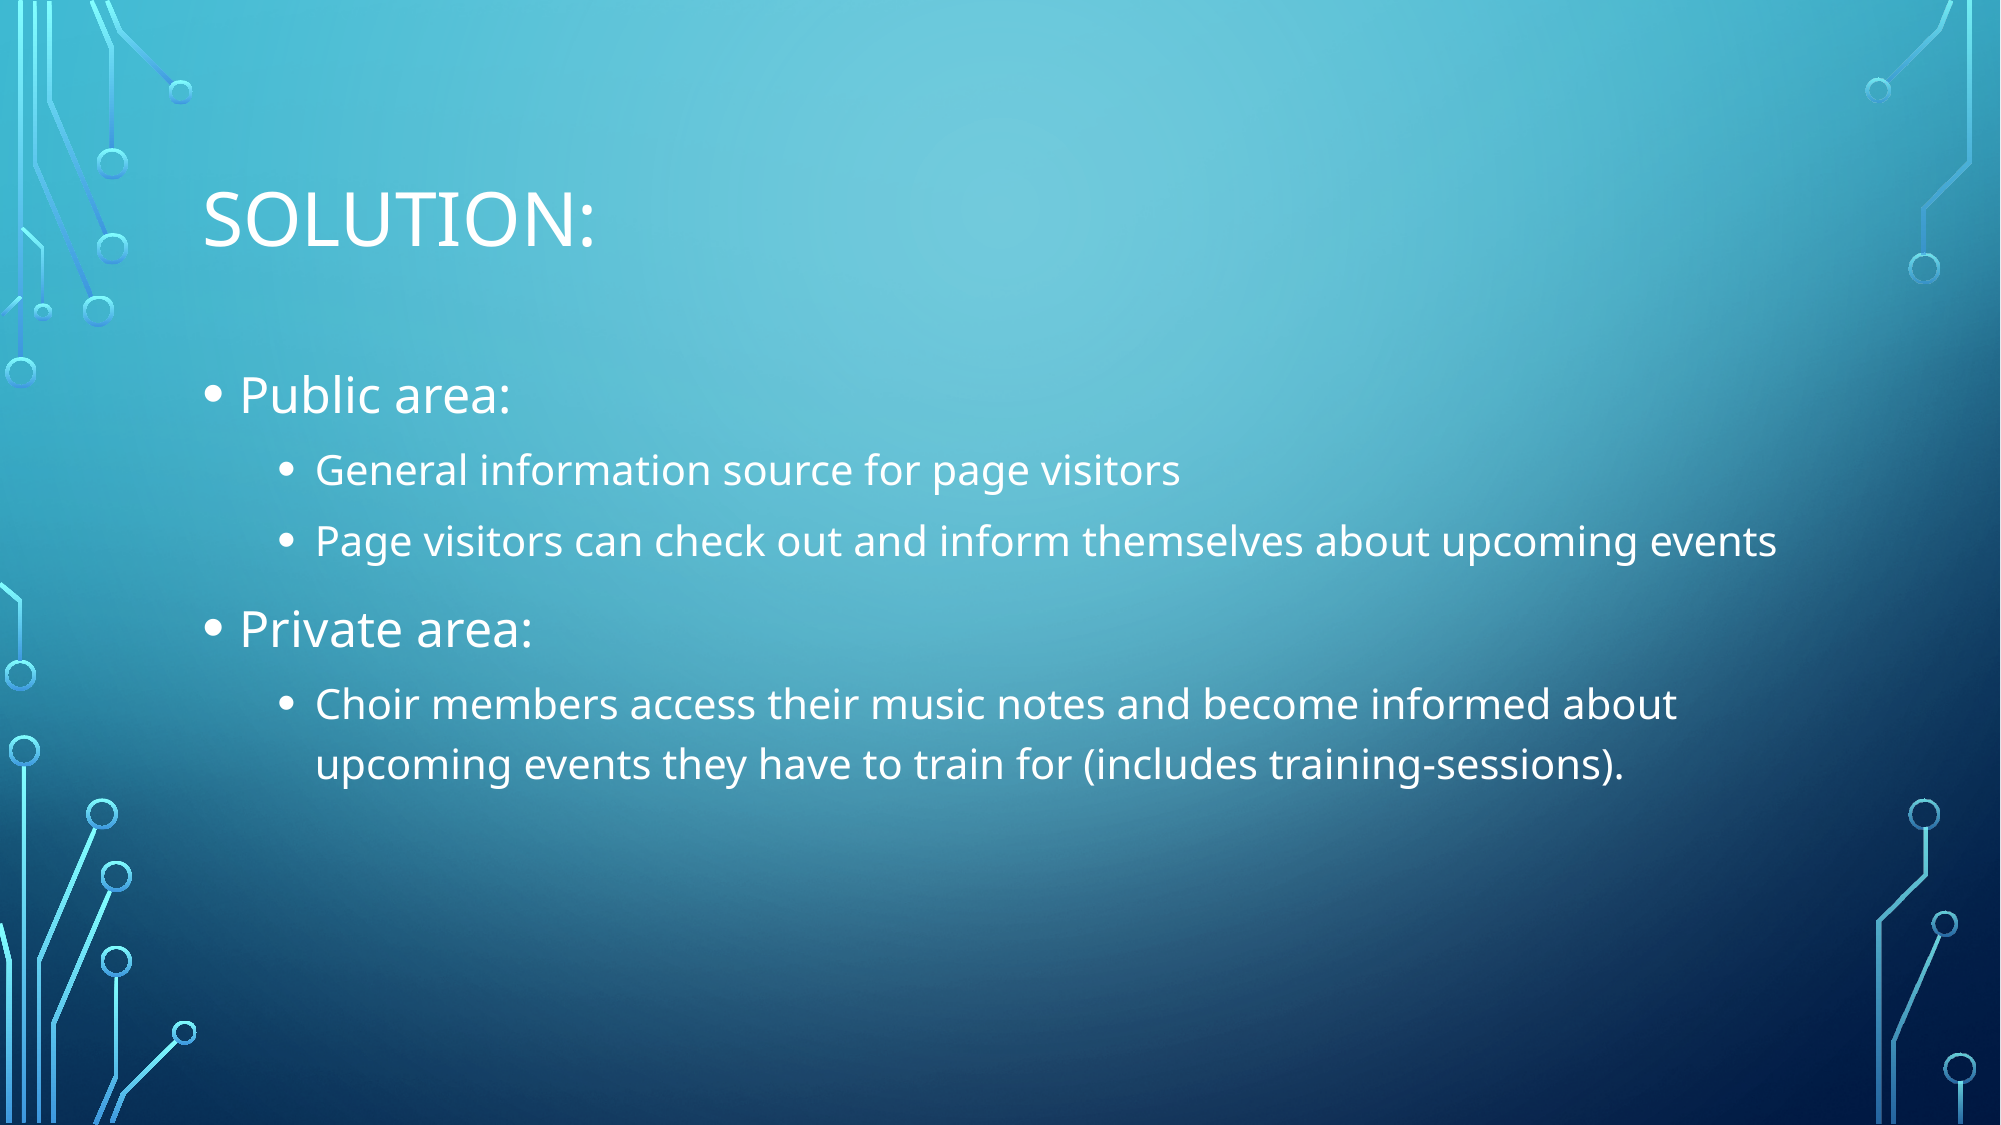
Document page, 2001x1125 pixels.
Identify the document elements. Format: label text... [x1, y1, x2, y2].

list Public area: General information source for page visitors Page visitors can check out and inform themselves about upcoming events Private area: Choir members access their music notes and become informed about upcoming events they have to train for (includes training-sessions). [187, 343, 1870, 1000]
title Solution: [187, 101, 1813, 343]
